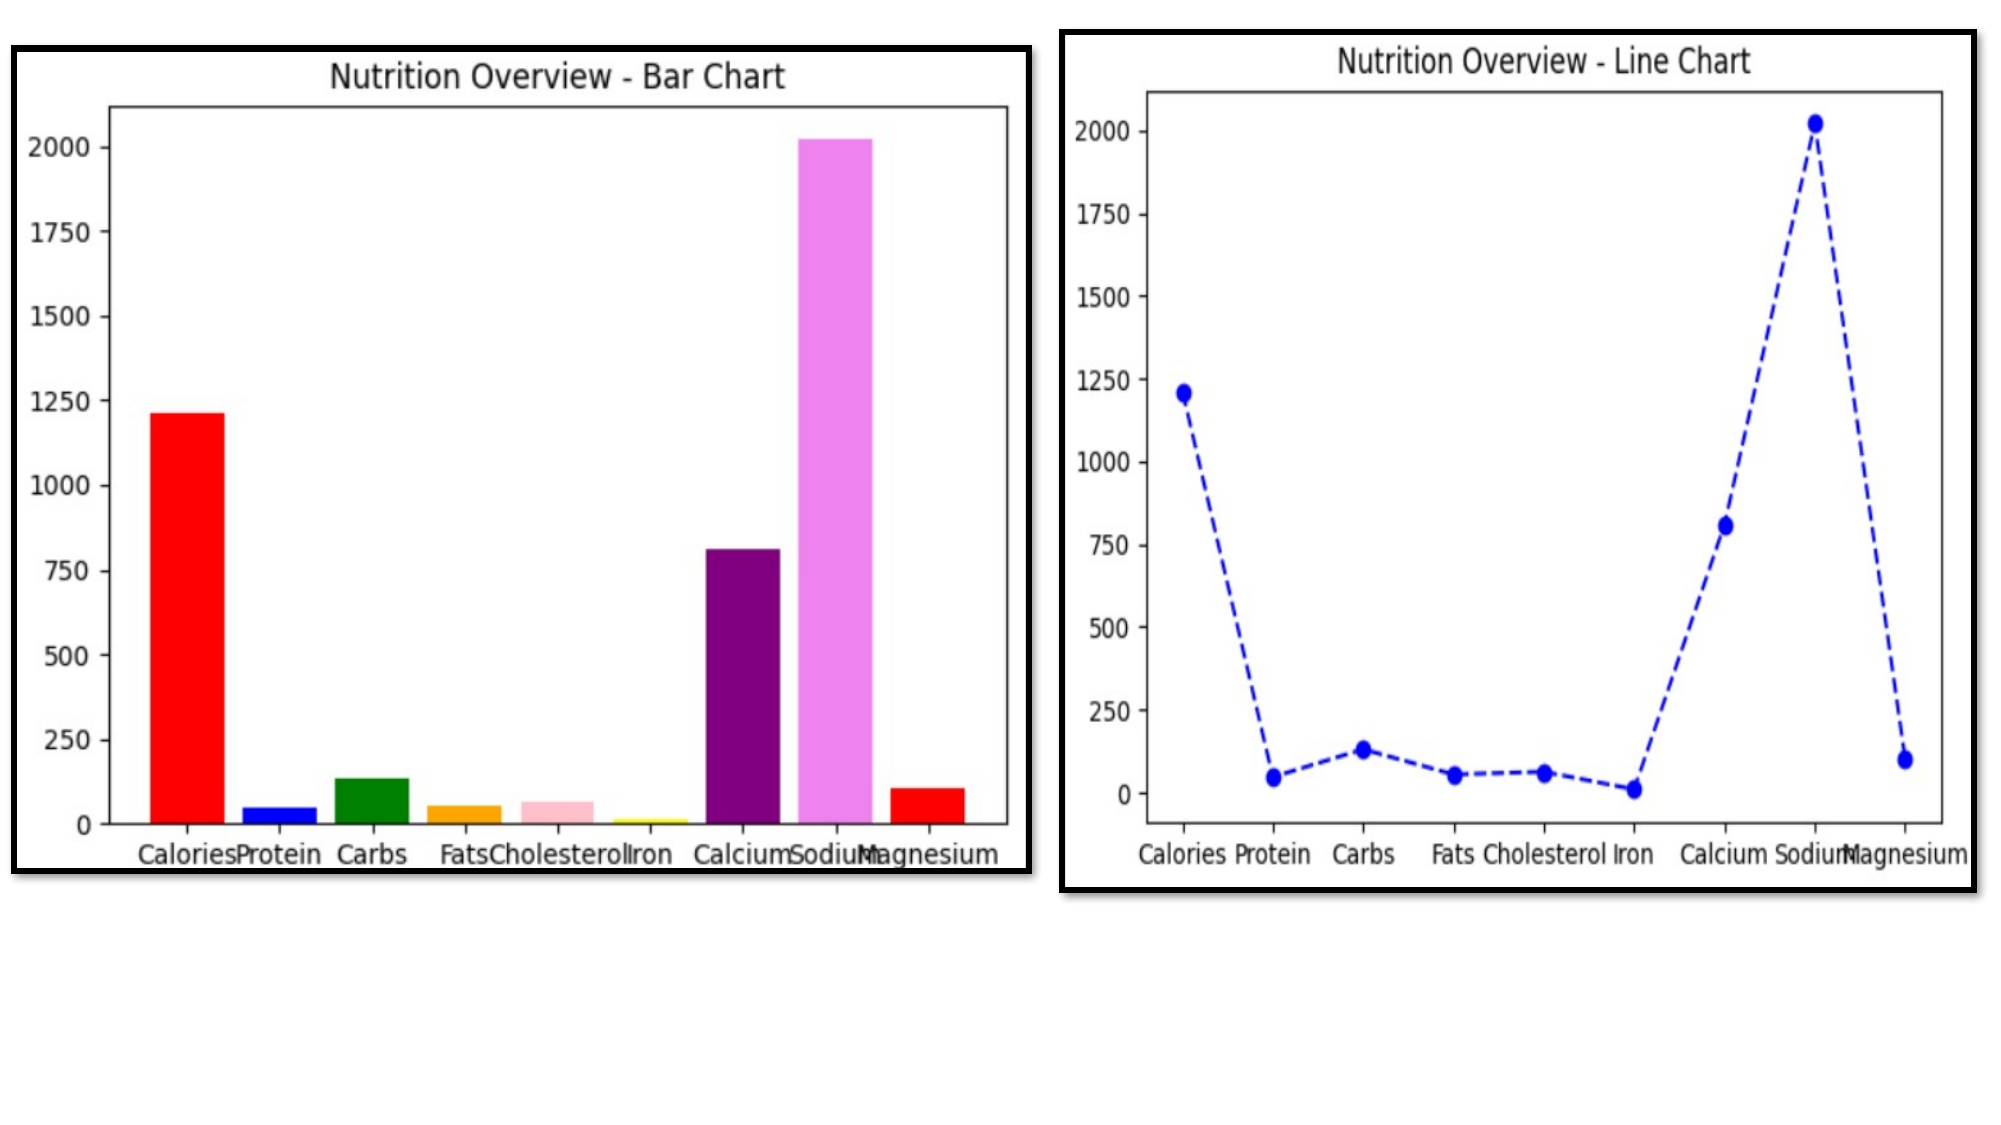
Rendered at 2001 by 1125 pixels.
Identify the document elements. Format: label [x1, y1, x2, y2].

picture [1065, 35, 1971, 888]
picture [16, 51, 1026, 868]
